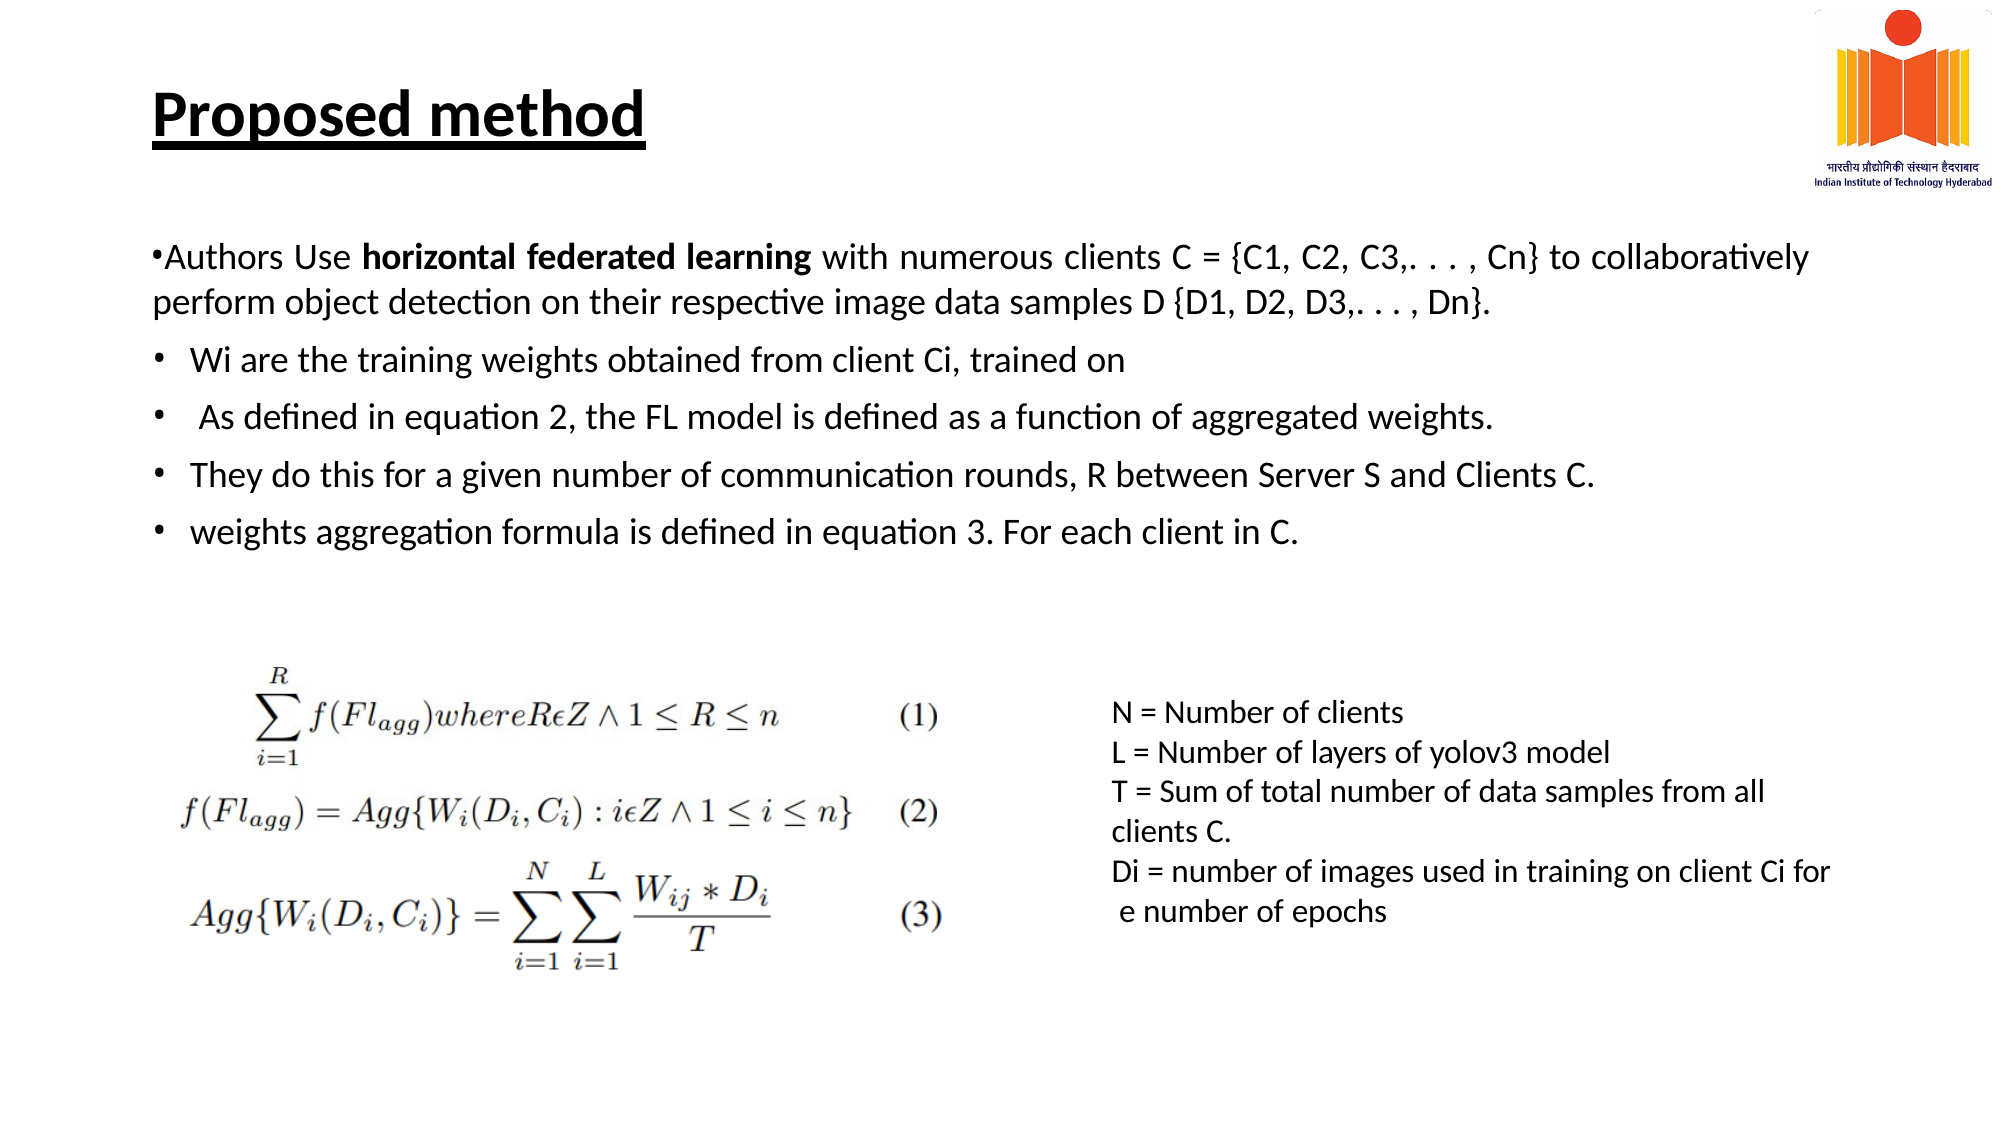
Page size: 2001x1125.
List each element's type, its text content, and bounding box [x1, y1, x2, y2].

text_box N = Number of clients L = Number of layers of yolov3 model T = Sum of total number of data samples from all clients C. Di = number of images used in training on client Ci for e number of epochs [1109, 687, 1838, 930]
text_box Authors Use horizontal federated learning with numerous clients C = {C1, C2, C3,. . . , Cn} to collaboratively perform object detection on their respective image data samples D {D1, D2, D3,. . . , Dn}. Wi are the training weights obtained from client Ci, trained on As defined in equation 2, the FL model is defined as a function of aggregated weights. They do this for a given number of communication rounds, R between Server S and Clients C. weights aggregation formula is defined in equation 3. For each client in C. [150, 229, 1850, 552]
picture [179, 666, 938, 832]
picture [1814, 9, 1993, 189]
picture [189, 861, 942, 971]
title Proposed method [150, 67, 650, 258]
